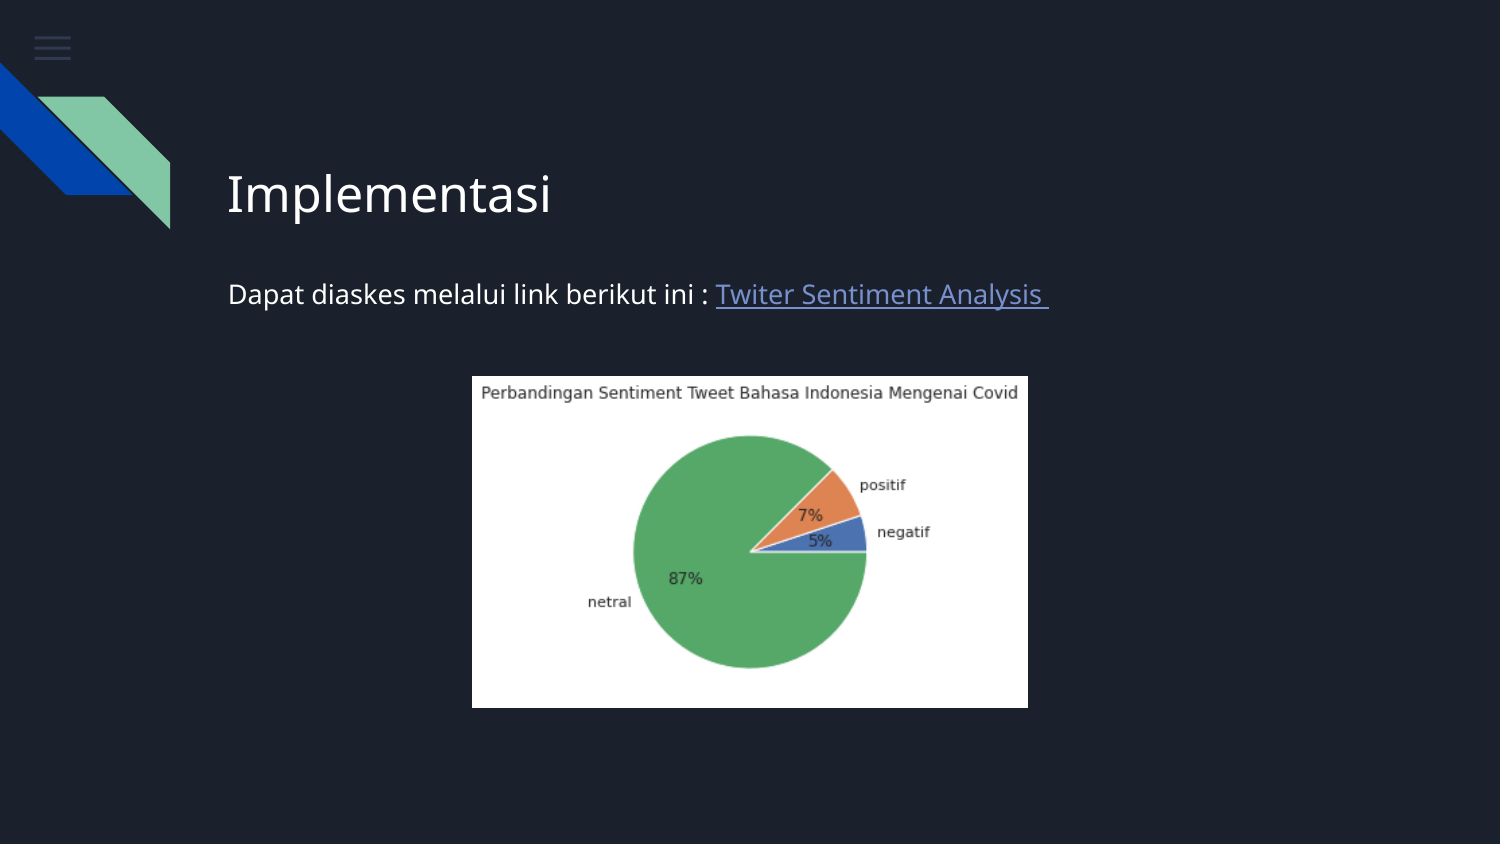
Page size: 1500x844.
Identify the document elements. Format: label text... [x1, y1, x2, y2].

picture [472, 376, 1028, 709]
list Dapat diaskes melalui link berikut ini : Twiter Sentiment Analysis [212, 257, 1134, 463]
title Implementasi [212, 138, 1134, 237]
